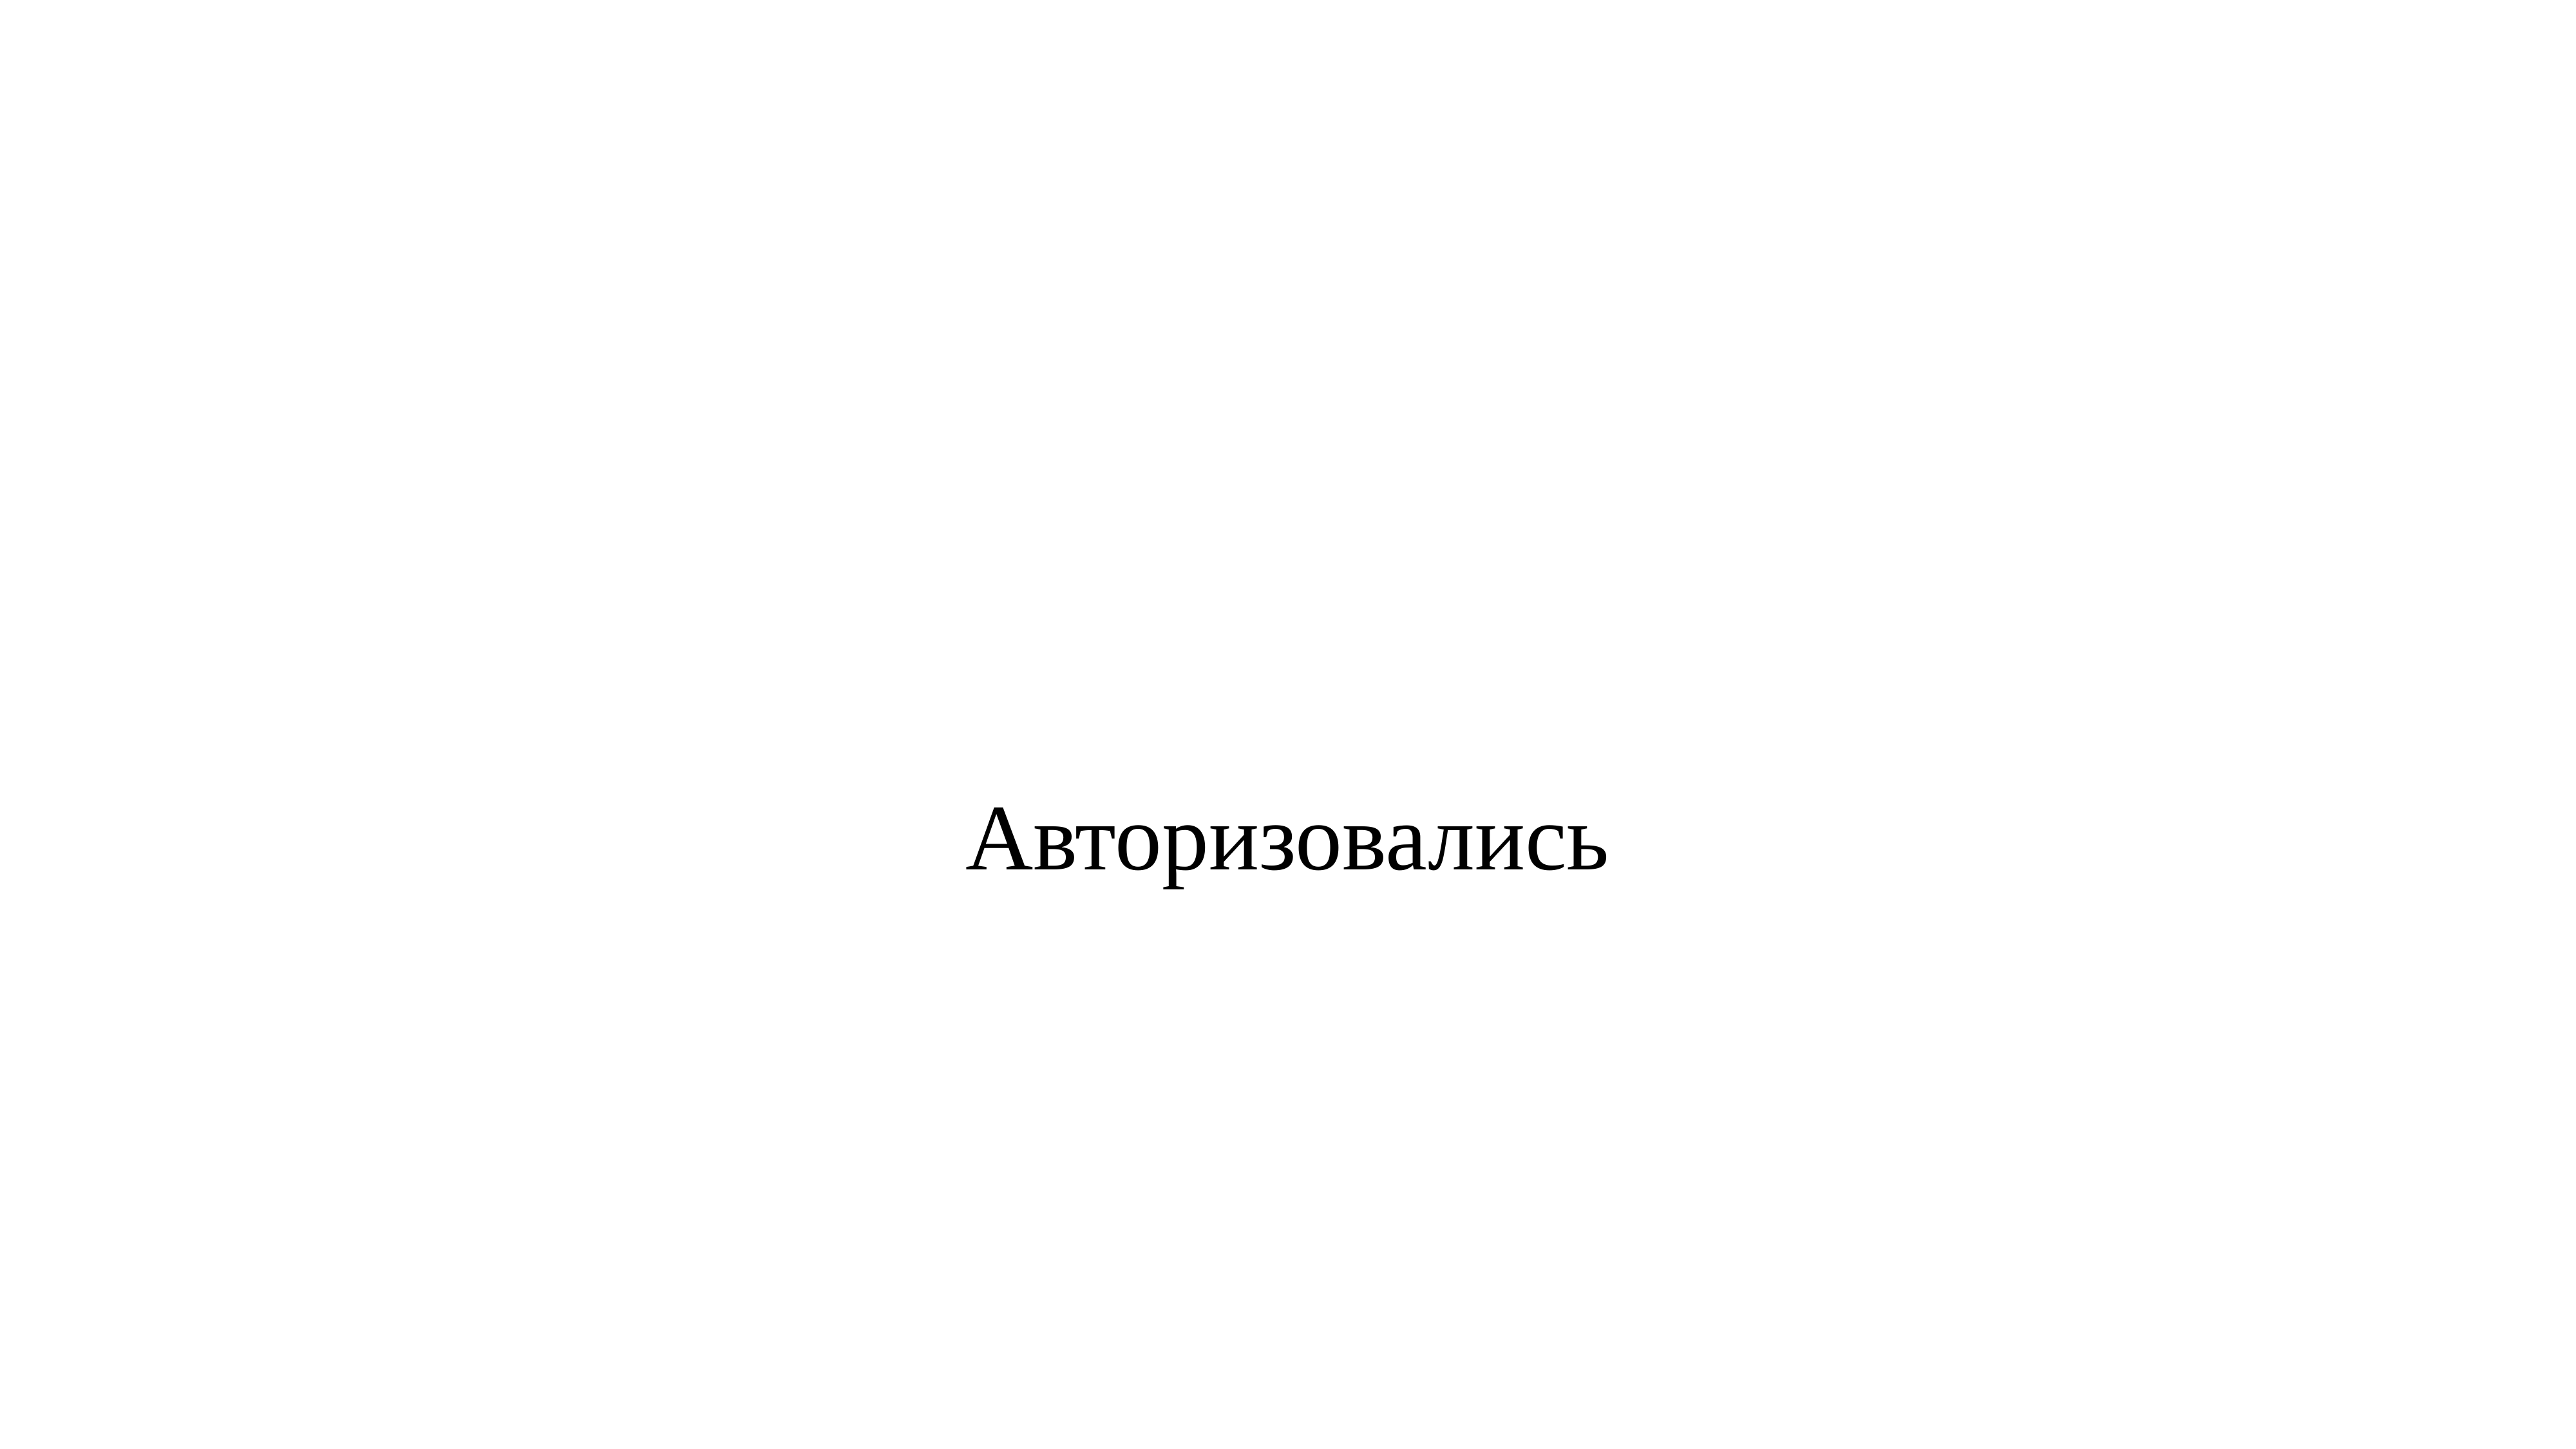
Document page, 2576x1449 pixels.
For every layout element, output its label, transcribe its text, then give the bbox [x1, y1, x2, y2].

text_box Авторизовались [960, 770, 1616, 894]
